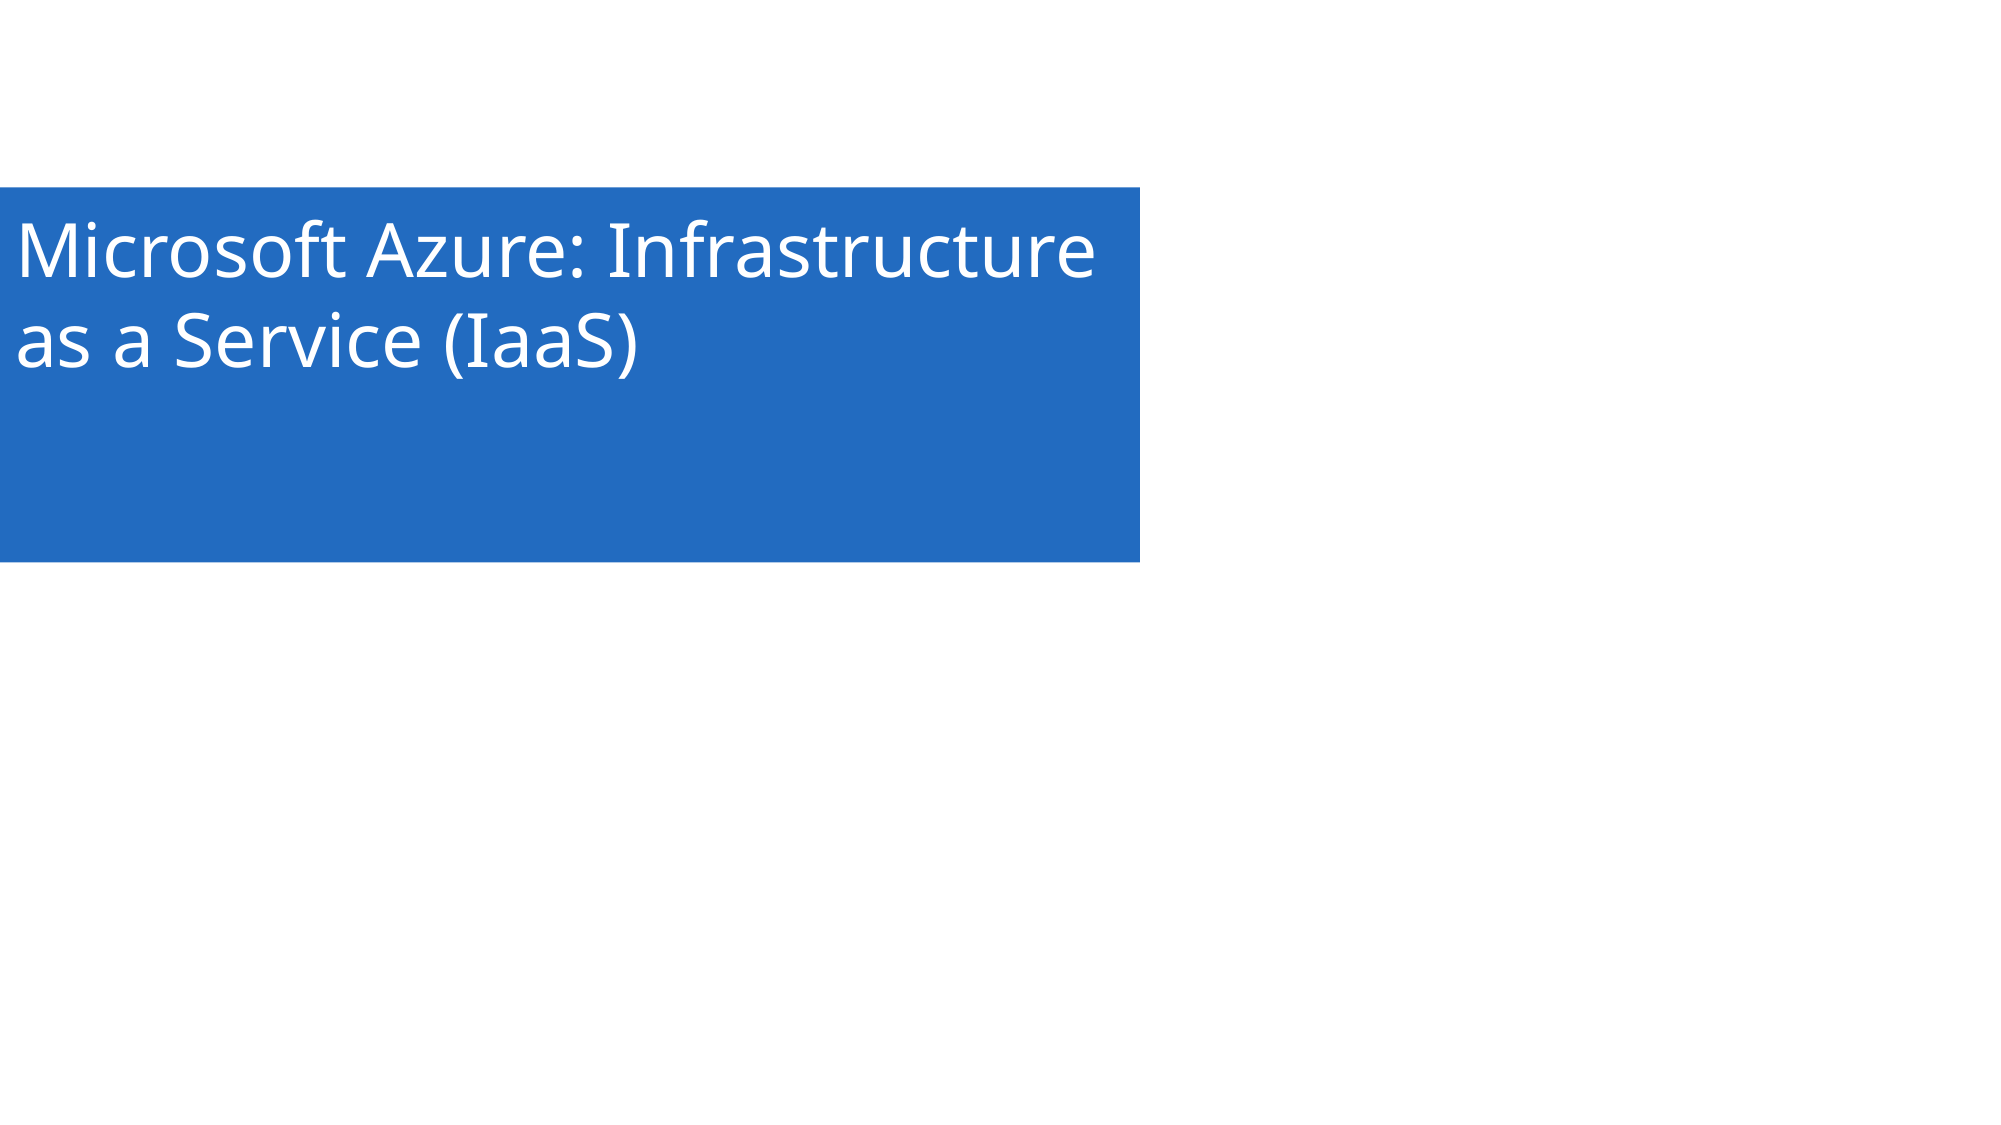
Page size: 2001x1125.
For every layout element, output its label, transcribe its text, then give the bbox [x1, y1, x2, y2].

list Microsoft Azure: Infrastructure as a Service (IaaS) [0, 187, 1140, 563]
